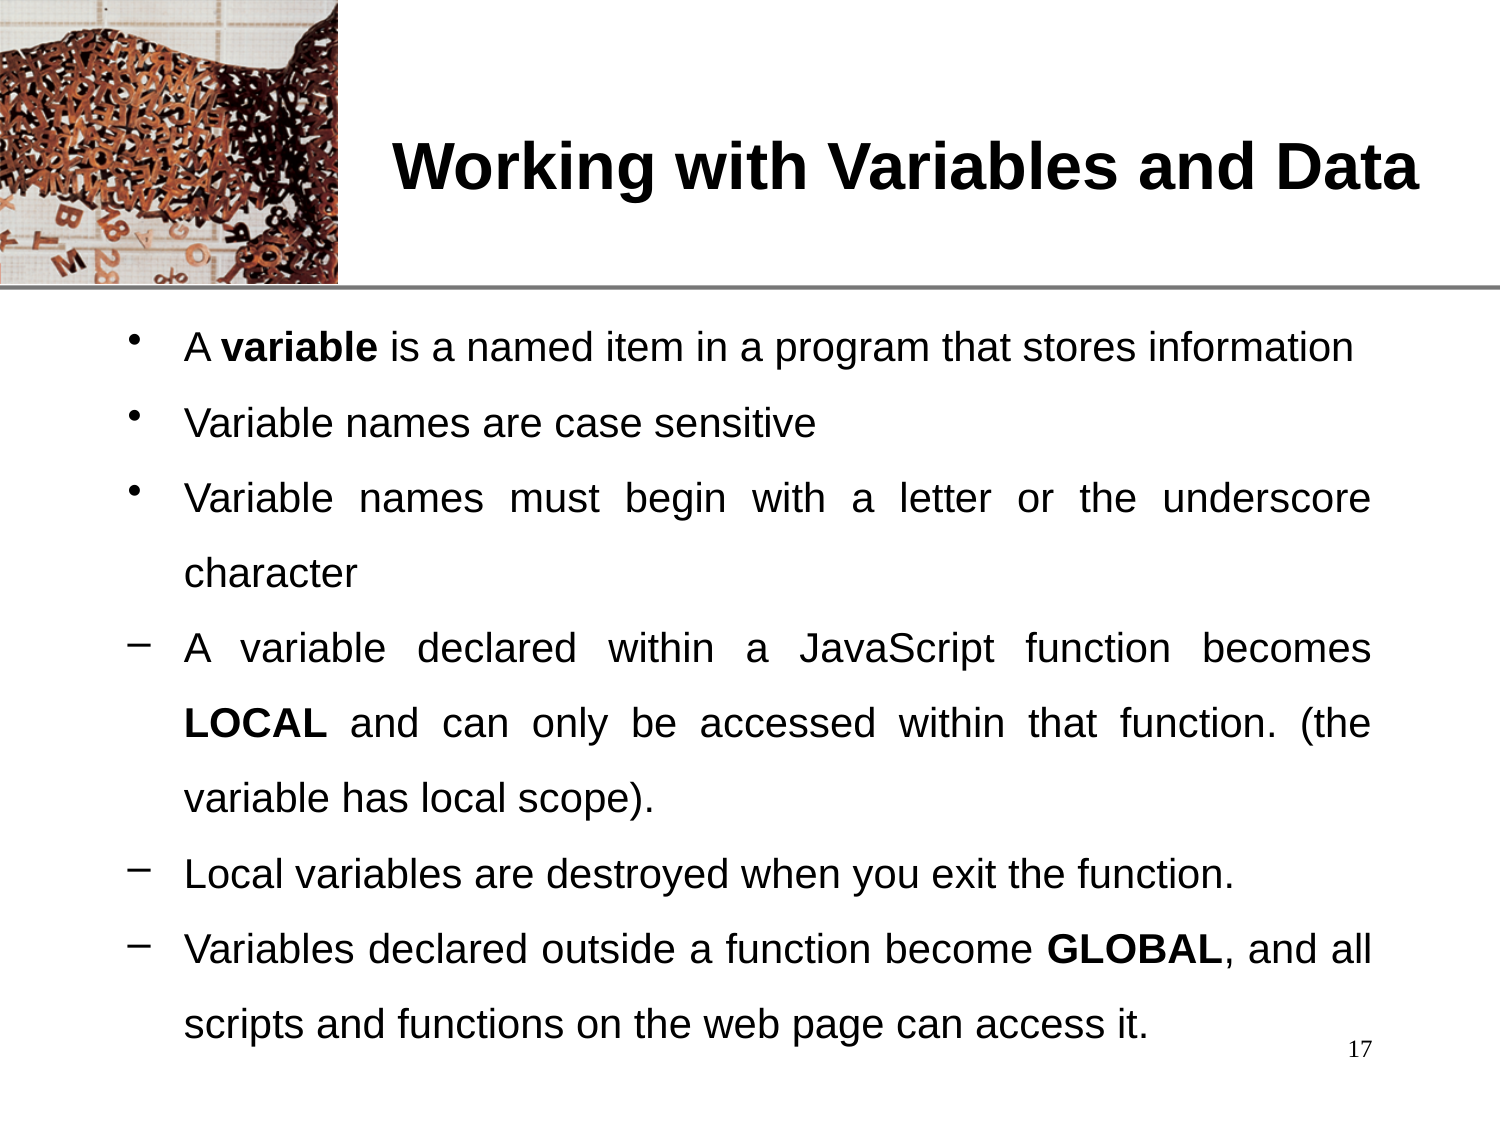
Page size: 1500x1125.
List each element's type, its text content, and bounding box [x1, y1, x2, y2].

picture [0, 0, 338, 284]
title Working with Variables and Data [337, 62, 1476, 263]
slide_number 17 [1074, 1038, 1388, 1101]
list A variable is a named item in a program that stores information Variable names are case sensitive Variable names must begin with a letter or the underscore character A variable declared within a JavaScript function becomes LOCAL and can only be accessed within that function. (the variable has local scope). Local variables are destroyed when you exit the function. Variables declared outside a function become GLOBAL, and all scripts and functions on the web page can access it. [112, 287, 1388, 1038]
